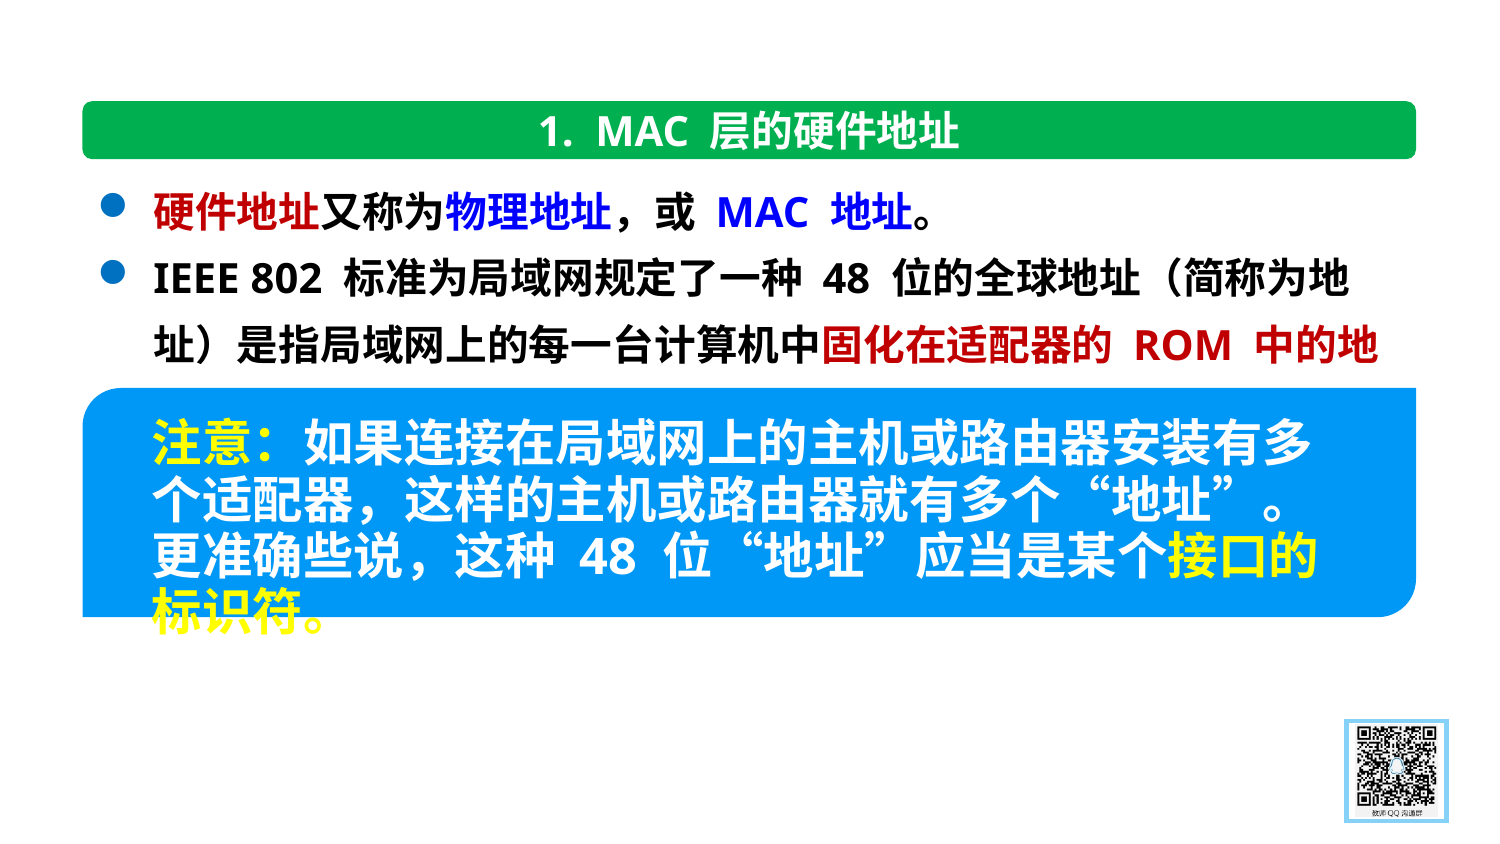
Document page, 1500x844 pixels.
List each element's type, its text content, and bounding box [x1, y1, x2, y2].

picture [1355, 724, 1438, 817]
text_box 1. MAC 层的硬件地址 [522, 97, 976, 163]
text_box [82, 101, 522, 160]
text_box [82, 387, 1417, 651]
text_box [976, 101, 1417, 160]
text_box 硬件地址又称为物理地址，或 MAC 地址。 IEEE 802 标准为局域网规定了一种 48 位的全球地址（简称为地址）是指局域网上的每一台计算机中固化在适配器的 ROM 中的地址。 [82, 161, 1435, 443]
